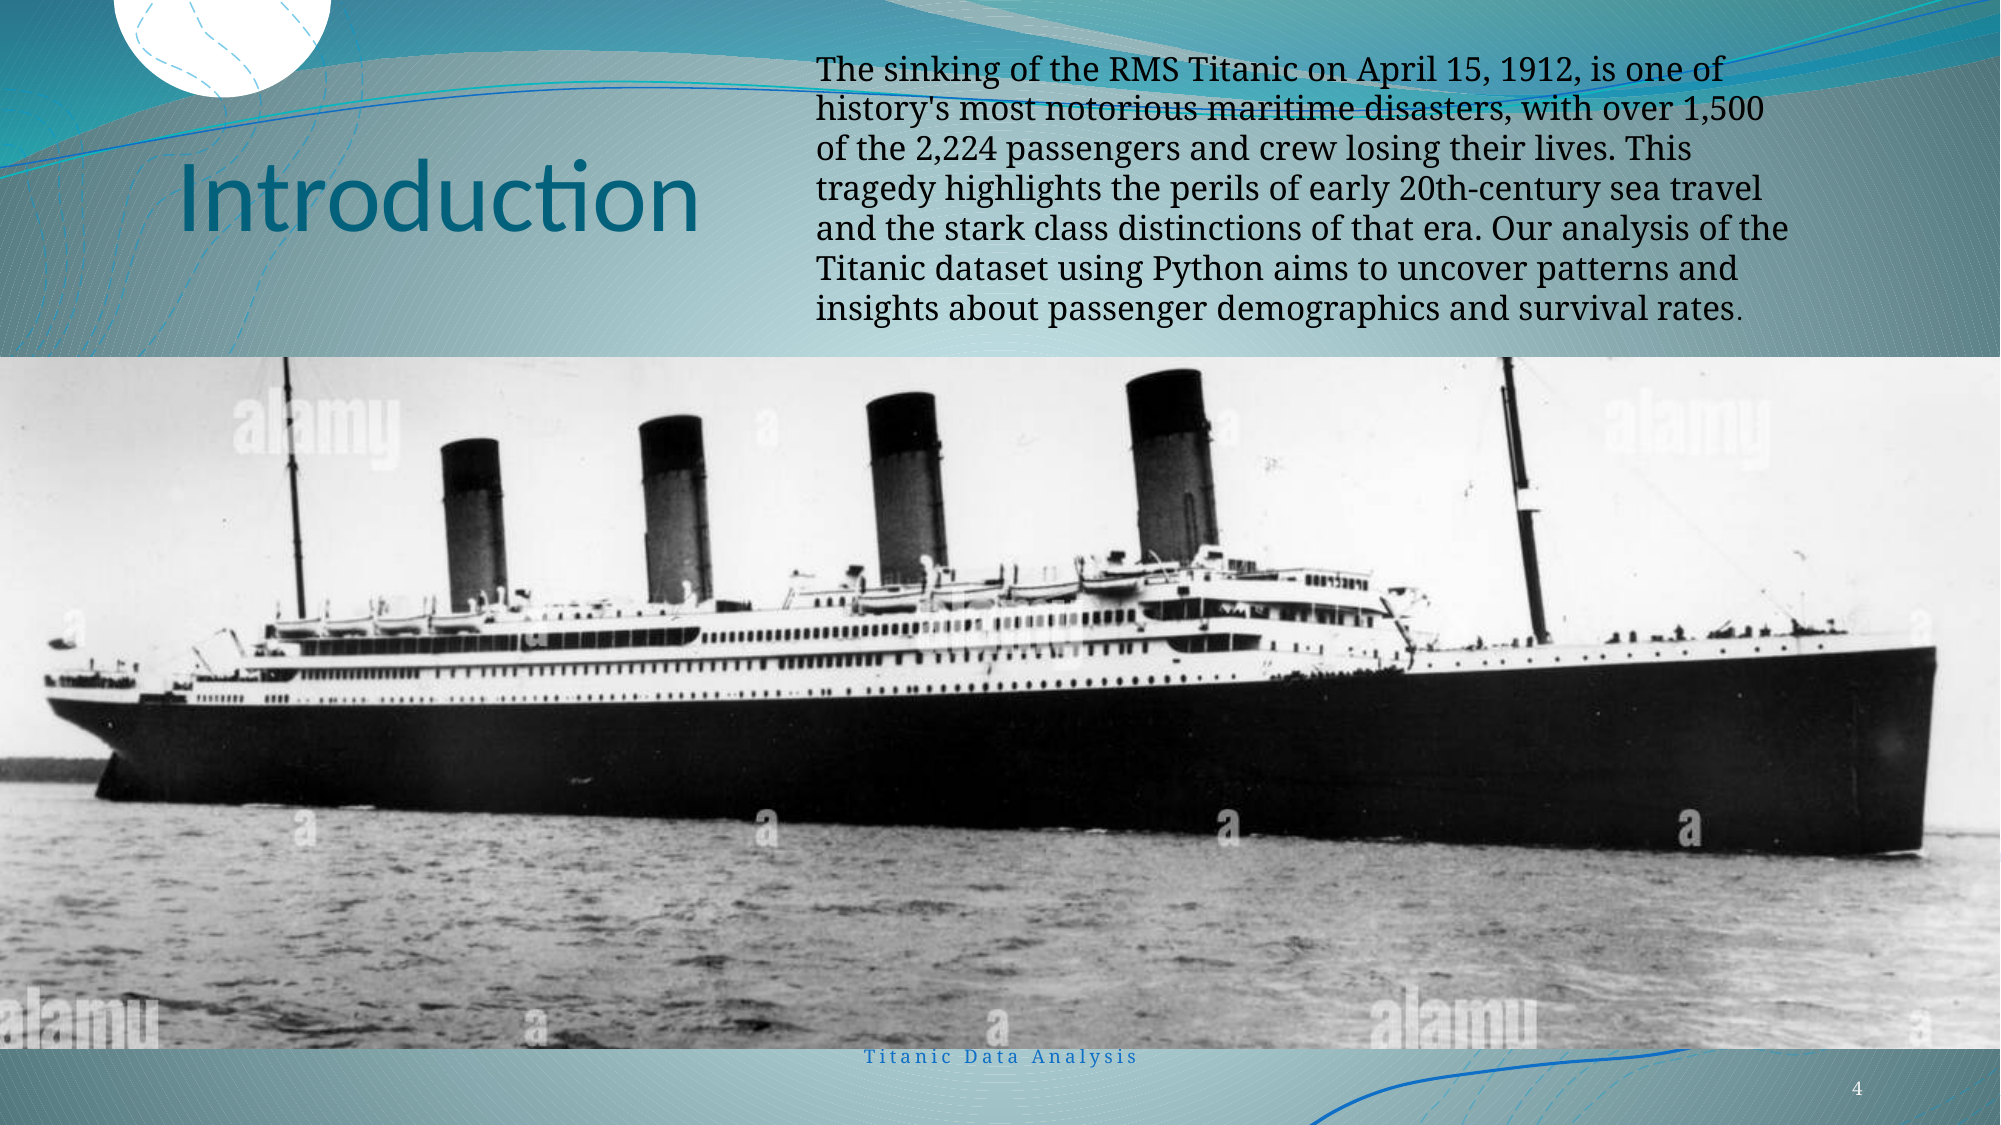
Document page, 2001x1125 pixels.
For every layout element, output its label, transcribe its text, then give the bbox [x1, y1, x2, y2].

slide_number 4 [1625, 1063, 1863, 1103]
picture [0, 356, 2000, 1049]
list The sinking of the RMS Titanic on April 15, 1912, is one of history's most notorious maritime disasters, with over 1,500 of the 2,224 passengers and crew losing their lives. This tragedy highlights the perils of early 20th-century sea travel and the stark class distinctions of that era. Our analysis of the Titanic dataset using Python aims to uncover patterns and insights about passenger demographics and survival rates. [801, 27, 1812, 348]
footer Titanic Data Analysis [662, 1063, 1338, 1068]
title Introduction [176, 26, 782, 321]
